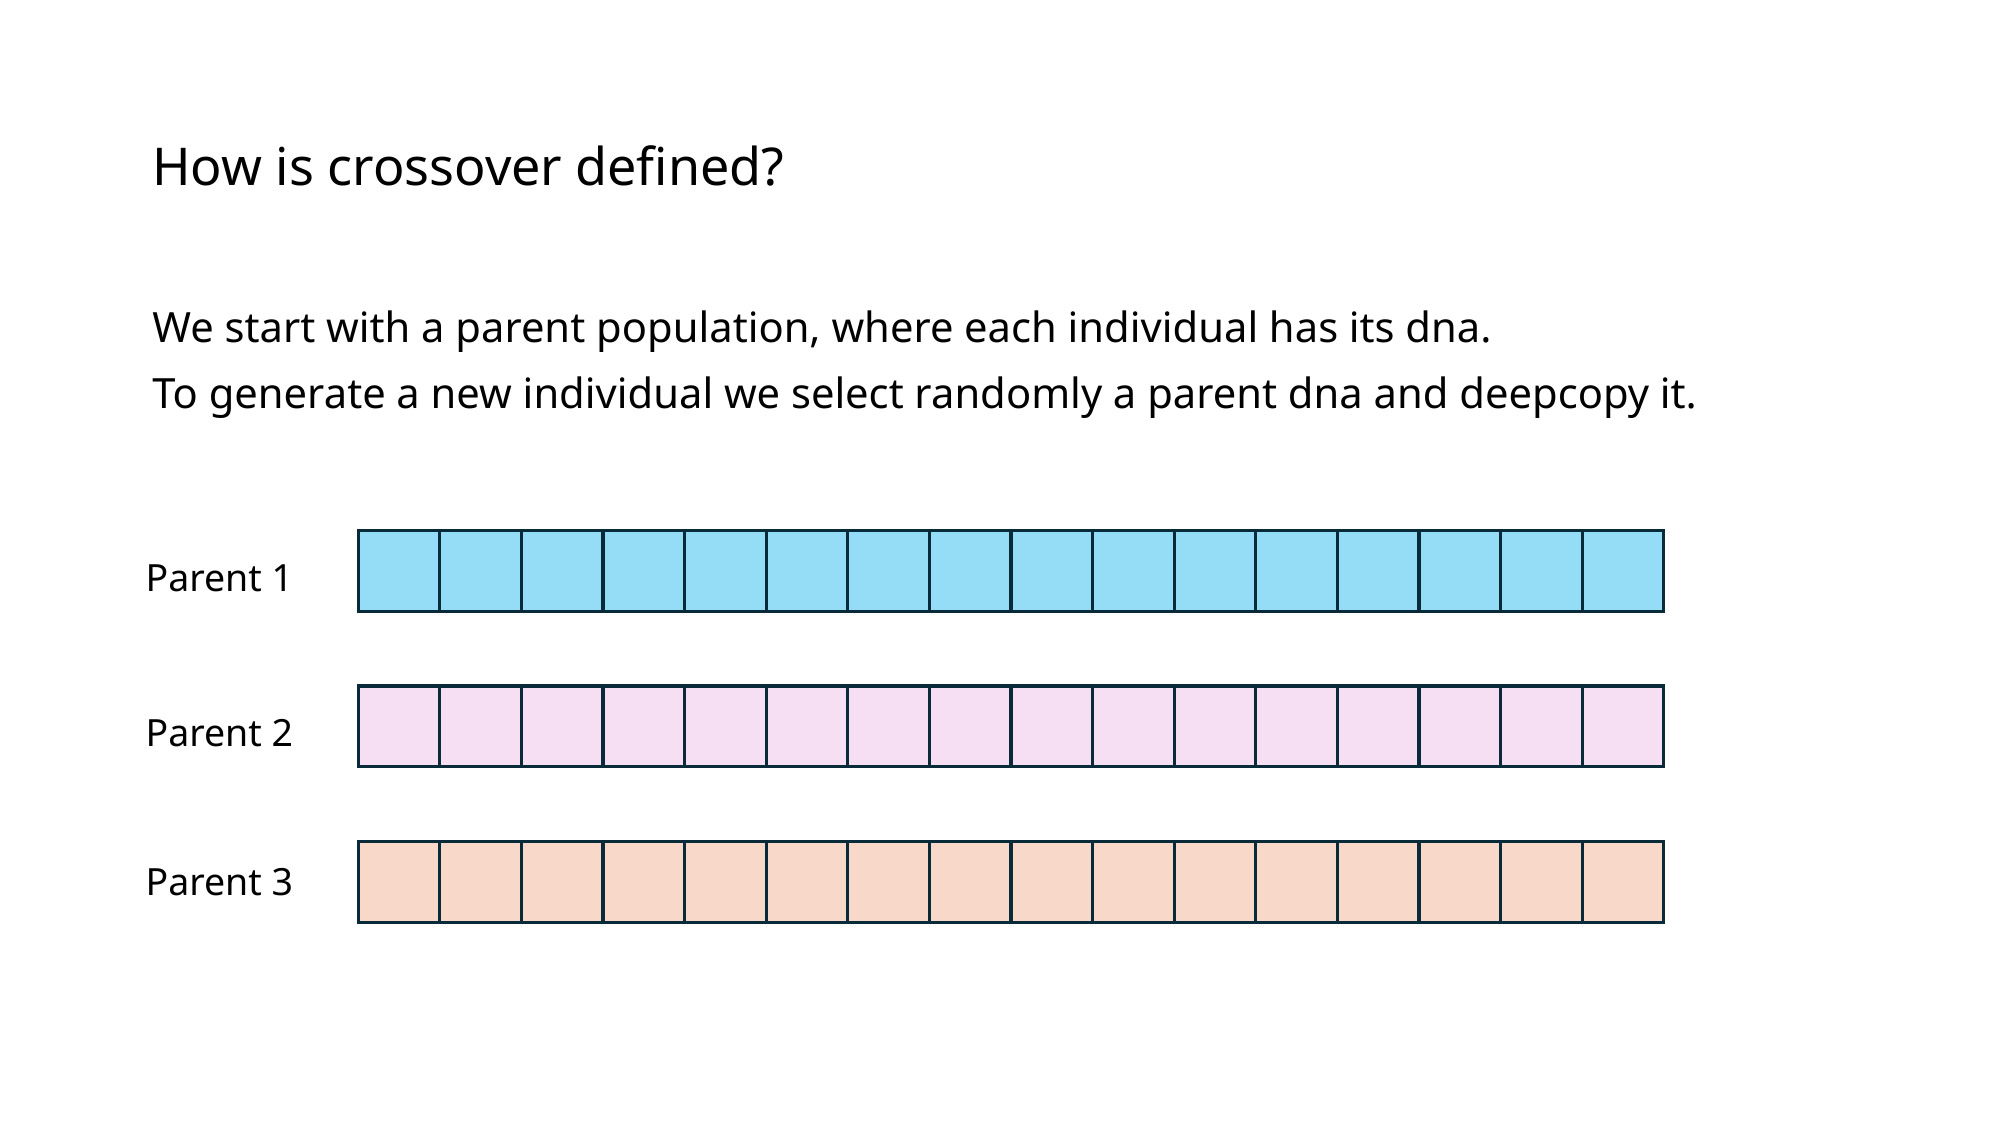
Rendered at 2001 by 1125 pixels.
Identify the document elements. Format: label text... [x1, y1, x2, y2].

text_box [601, 840, 683, 924]
text_box Parent 3 [130, 850, 309, 911]
text_box [1091, 840, 1173, 924]
text_box [520, 684, 601, 768]
text_box [357, 840, 438, 924]
text_box [357, 529, 438, 613]
list We start with a parent population, where each individual has its dna. To generate a new individual we select randomly a parent dna and deepcopy it. [137, 299, 1863, 435]
text_box [1499, 840, 1581, 924]
text_box Parent 1 [130, 546, 309, 606]
text_box [1013, 529, 1091, 613]
text_box [765, 840, 846, 924]
text_box [438, 684, 520, 768]
text_box [1254, 529, 1336, 613]
text_box [1499, 529, 1581, 613]
text_box [1581, 529, 1665, 613]
text_box [1336, 684, 1418, 768]
text_box [1581, 684, 1665, 768]
text_box [928, 529, 1013, 613]
text_box [438, 529, 520, 613]
text_box [601, 684, 683, 768]
text_box [765, 529, 846, 613]
text_box [846, 529, 928, 613]
text_box [1013, 684, 1091, 768]
text_box [1173, 529, 1254, 613]
text_box [1418, 840, 1499, 924]
text_box [1336, 840, 1418, 924]
text_box [1013, 840, 1091, 924]
text_box [928, 840, 1013, 924]
text_box [1336, 529, 1418, 613]
text_box [683, 529, 765, 613]
text_box [1581, 840, 1665, 924]
text_box [765, 684, 846, 768]
text_box [601, 529, 683, 613]
text_box [520, 529, 601, 613]
text_box [357, 684, 438, 768]
text_box [1418, 529, 1499, 613]
text_box [1173, 840, 1254, 924]
text_box [520, 840, 601, 924]
text_box [846, 684, 928, 768]
text_box [1173, 684, 1254, 768]
text_box [928, 684, 1013, 768]
text_box [1499, 684, 1581, 768]
text_box [1091, 529, 1173, 613]
text_box [1418, 684, 1499, 768]
text_box Parent 2 [130, 702, 309, 762]
title How is crossover defined? [137, 59, 1863, 278]
text_box [1091, 684, 1173, 768]
text_box [683, 840, 765, 924]
text_box [846, 840, 928, 924]
text_box [1254, 840, 1336, 924]
text_box [438, 840, 520, 924]
text_box [683, 684, 765, 768]
text_box [1254, 684, 1336, 768]
